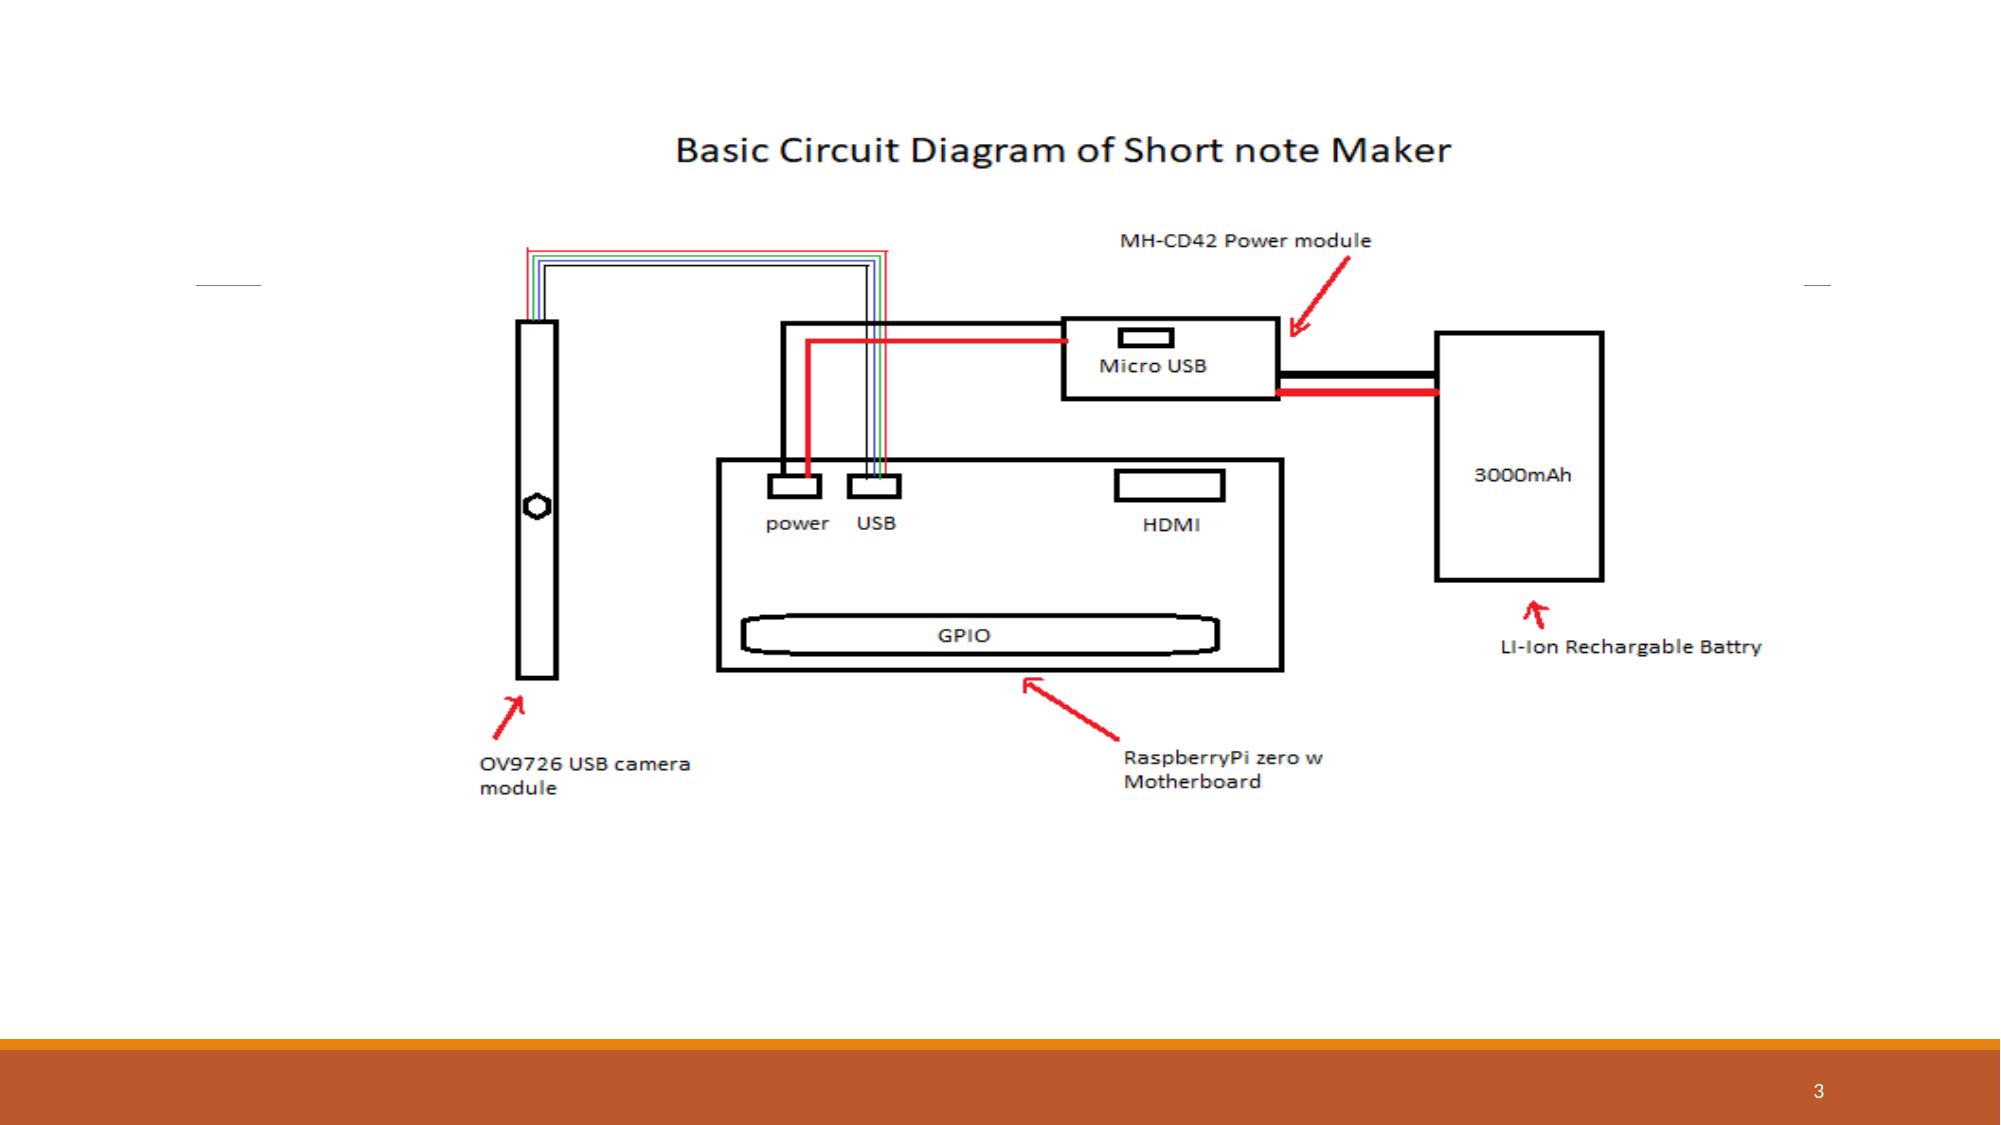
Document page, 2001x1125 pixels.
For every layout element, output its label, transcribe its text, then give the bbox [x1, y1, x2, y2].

picture [260, 110, 1805, 905]
slide_number 3 [1624, 1059, 1840, 1120]
